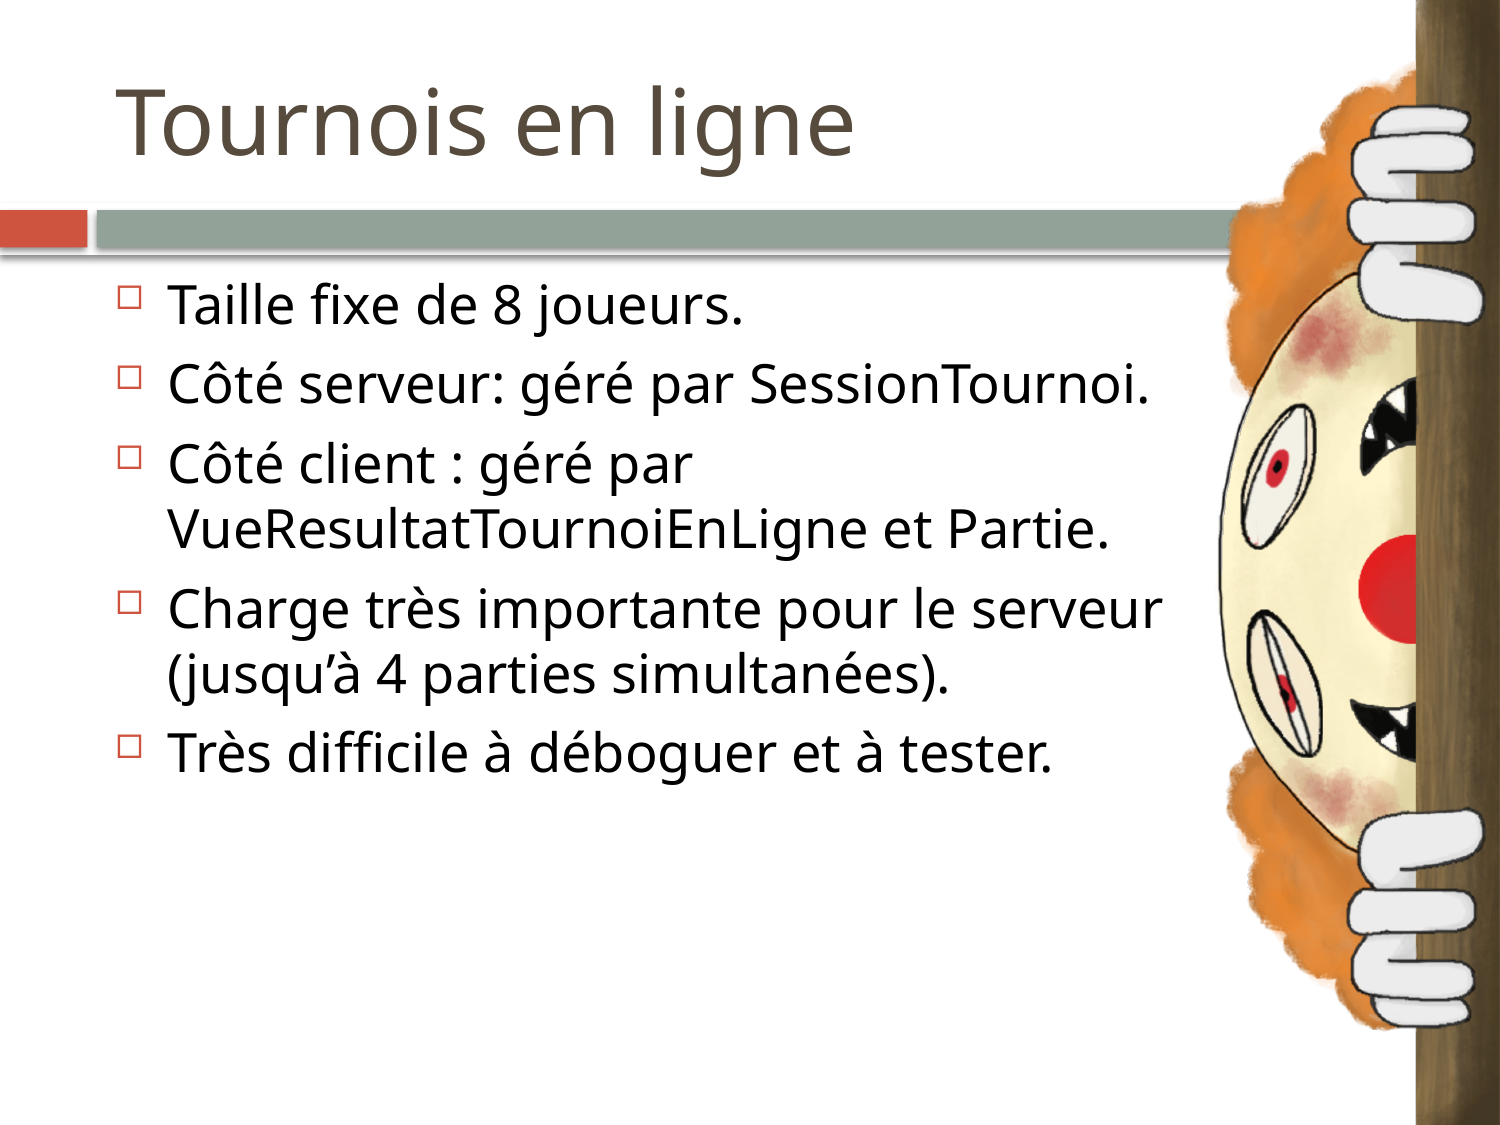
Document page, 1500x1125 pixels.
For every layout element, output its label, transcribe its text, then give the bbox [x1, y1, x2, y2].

title Tournois en ligne [100, 37, 1438, 200]
list Taille fixe de 8 joueurs. Côté serveur: géré par SessionTournoi. Côté client : géré par VueResultatTournoiEnLigne et Partie. Charge très importante pour le serveur (jusqu’à 4 parties simultanées). Très difficile à déboguer et à tester. [100, 262, 1223, 1000]
picture [1213, 0, 1500, 1125]
